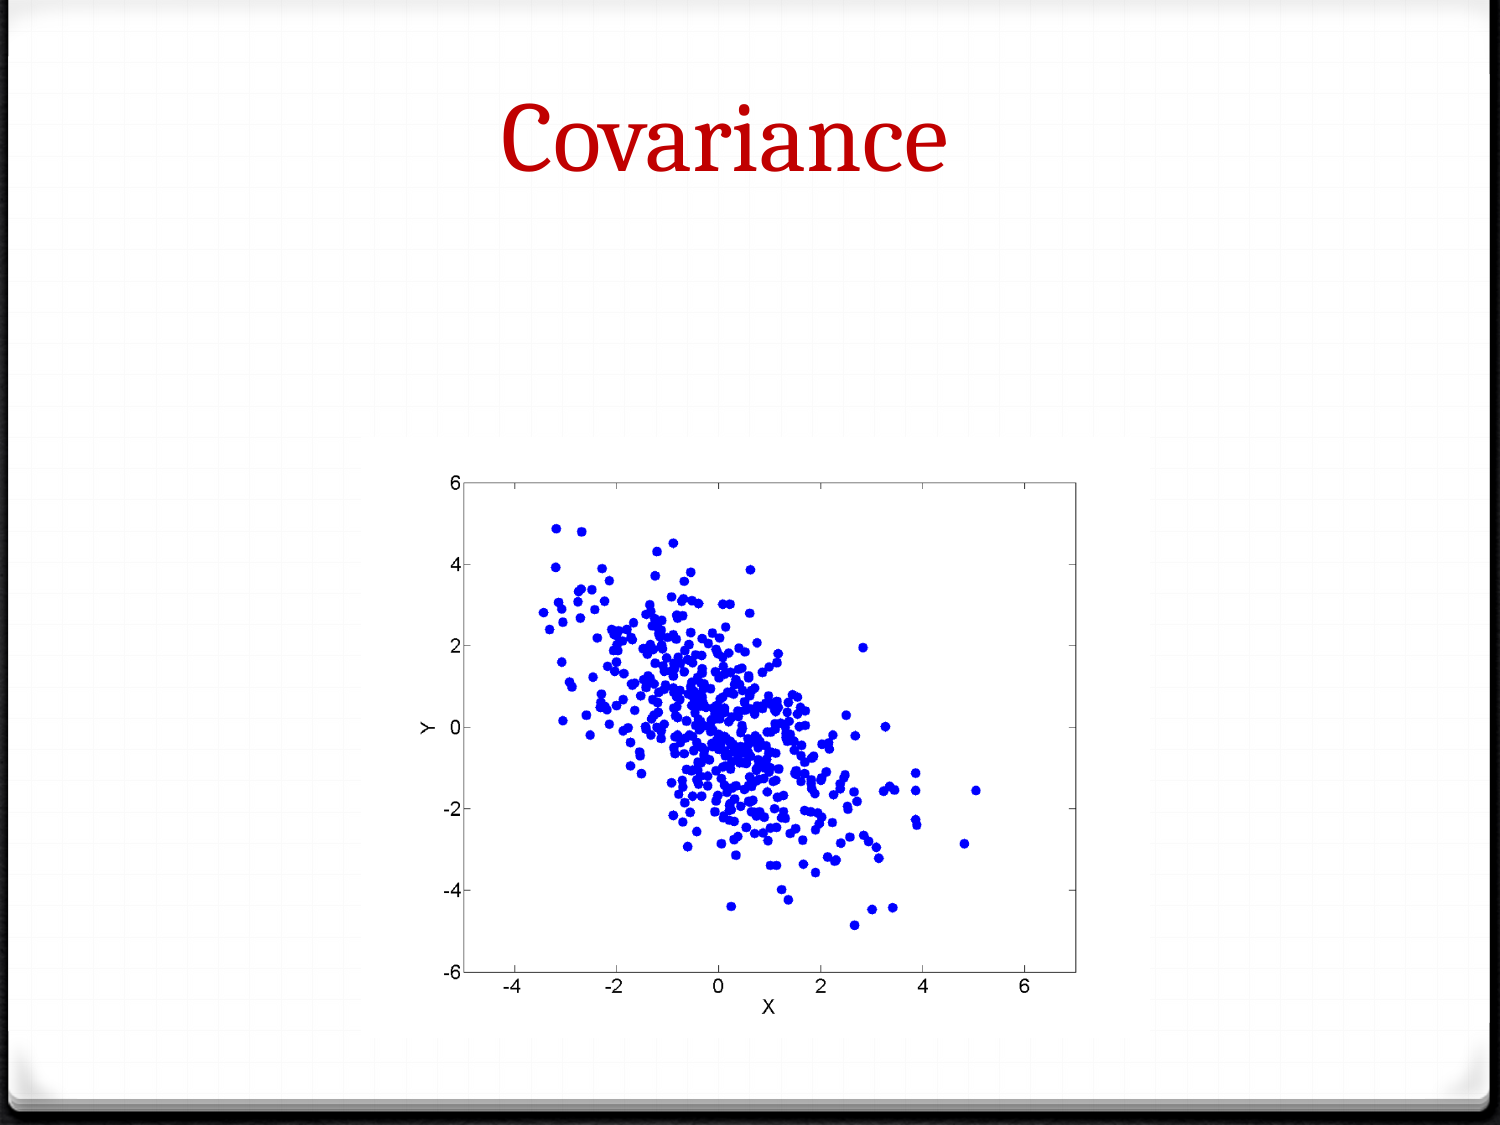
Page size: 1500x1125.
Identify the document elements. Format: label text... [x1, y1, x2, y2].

picture [0, 0, 1500, 1125]
title Covariance [87, 37, 1363, 225]
